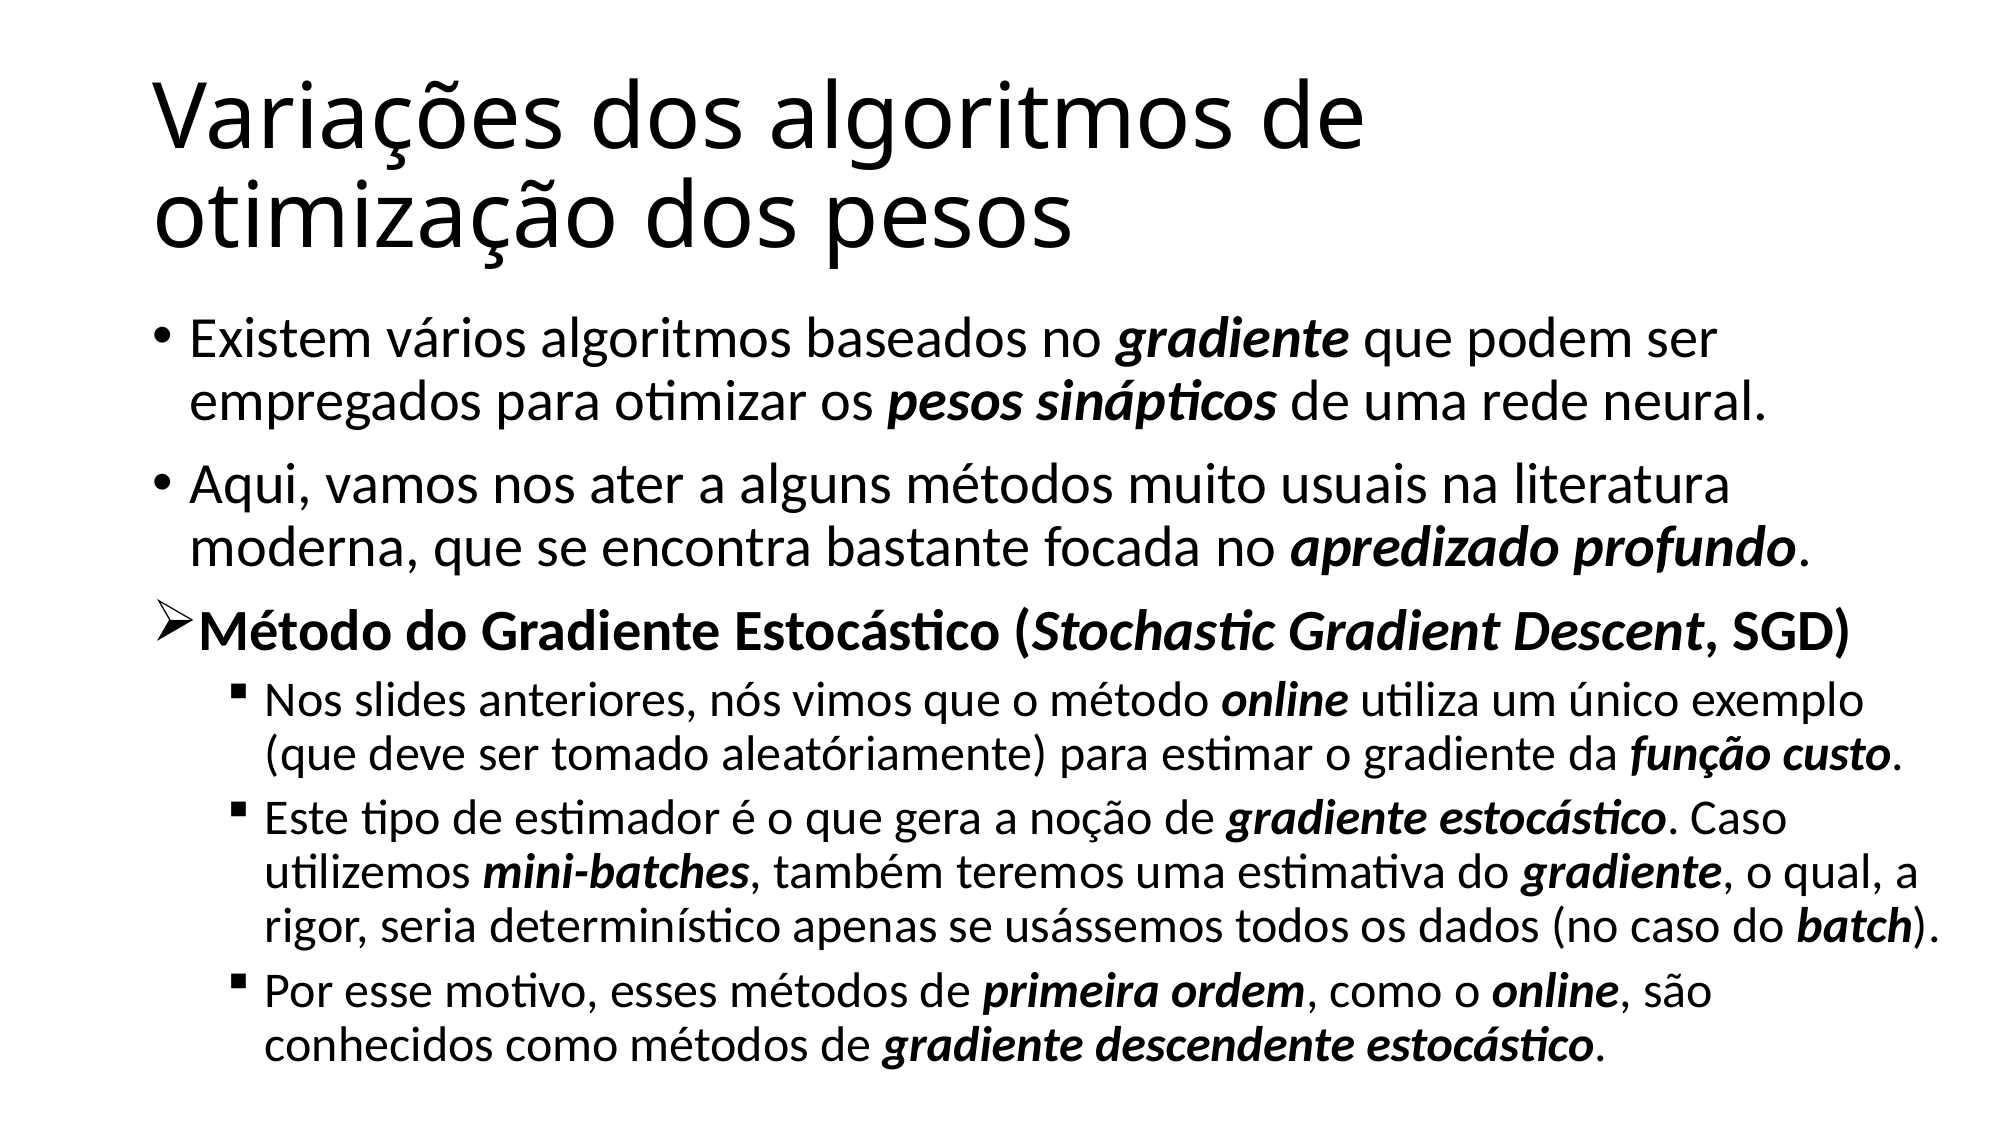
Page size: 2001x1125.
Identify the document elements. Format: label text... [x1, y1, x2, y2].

list Existem vários algoritmos baseados no gradiente que podem ser empregados para otimizar os pesos sinápticos de uma rede neural. Aqui, vamos nos ater a alguns métodos muito usuais na literatura moderna, que se encontra bastante focada no apredizado profundo. Método do Gradiente Estocástico (Stochastic Gradient Descent, SGD) Nos slides anteriores, nós vimos que o método online utiliza um único exemplo (que deve ser tomado aleatóriamente) para estimar o gradiente da função custo. Este tipo de estimador é o que gera a noção de gradiente estocástico. Caso utilizemos mini-batches, também teremos uma estimativa do gradiente, o qual, a rigor, seria determinístico apenas se usássemos todos os dados (no caso do batch). Por esse motivo, esses métodos de primeira ordem, como o online, são conhecidos como métodos de gradiente descendente estocástico. [137, 299, 1968, 1125]
title Variações dos algoritmos de otimização dos pesos [137, 59, 1863, 278]
